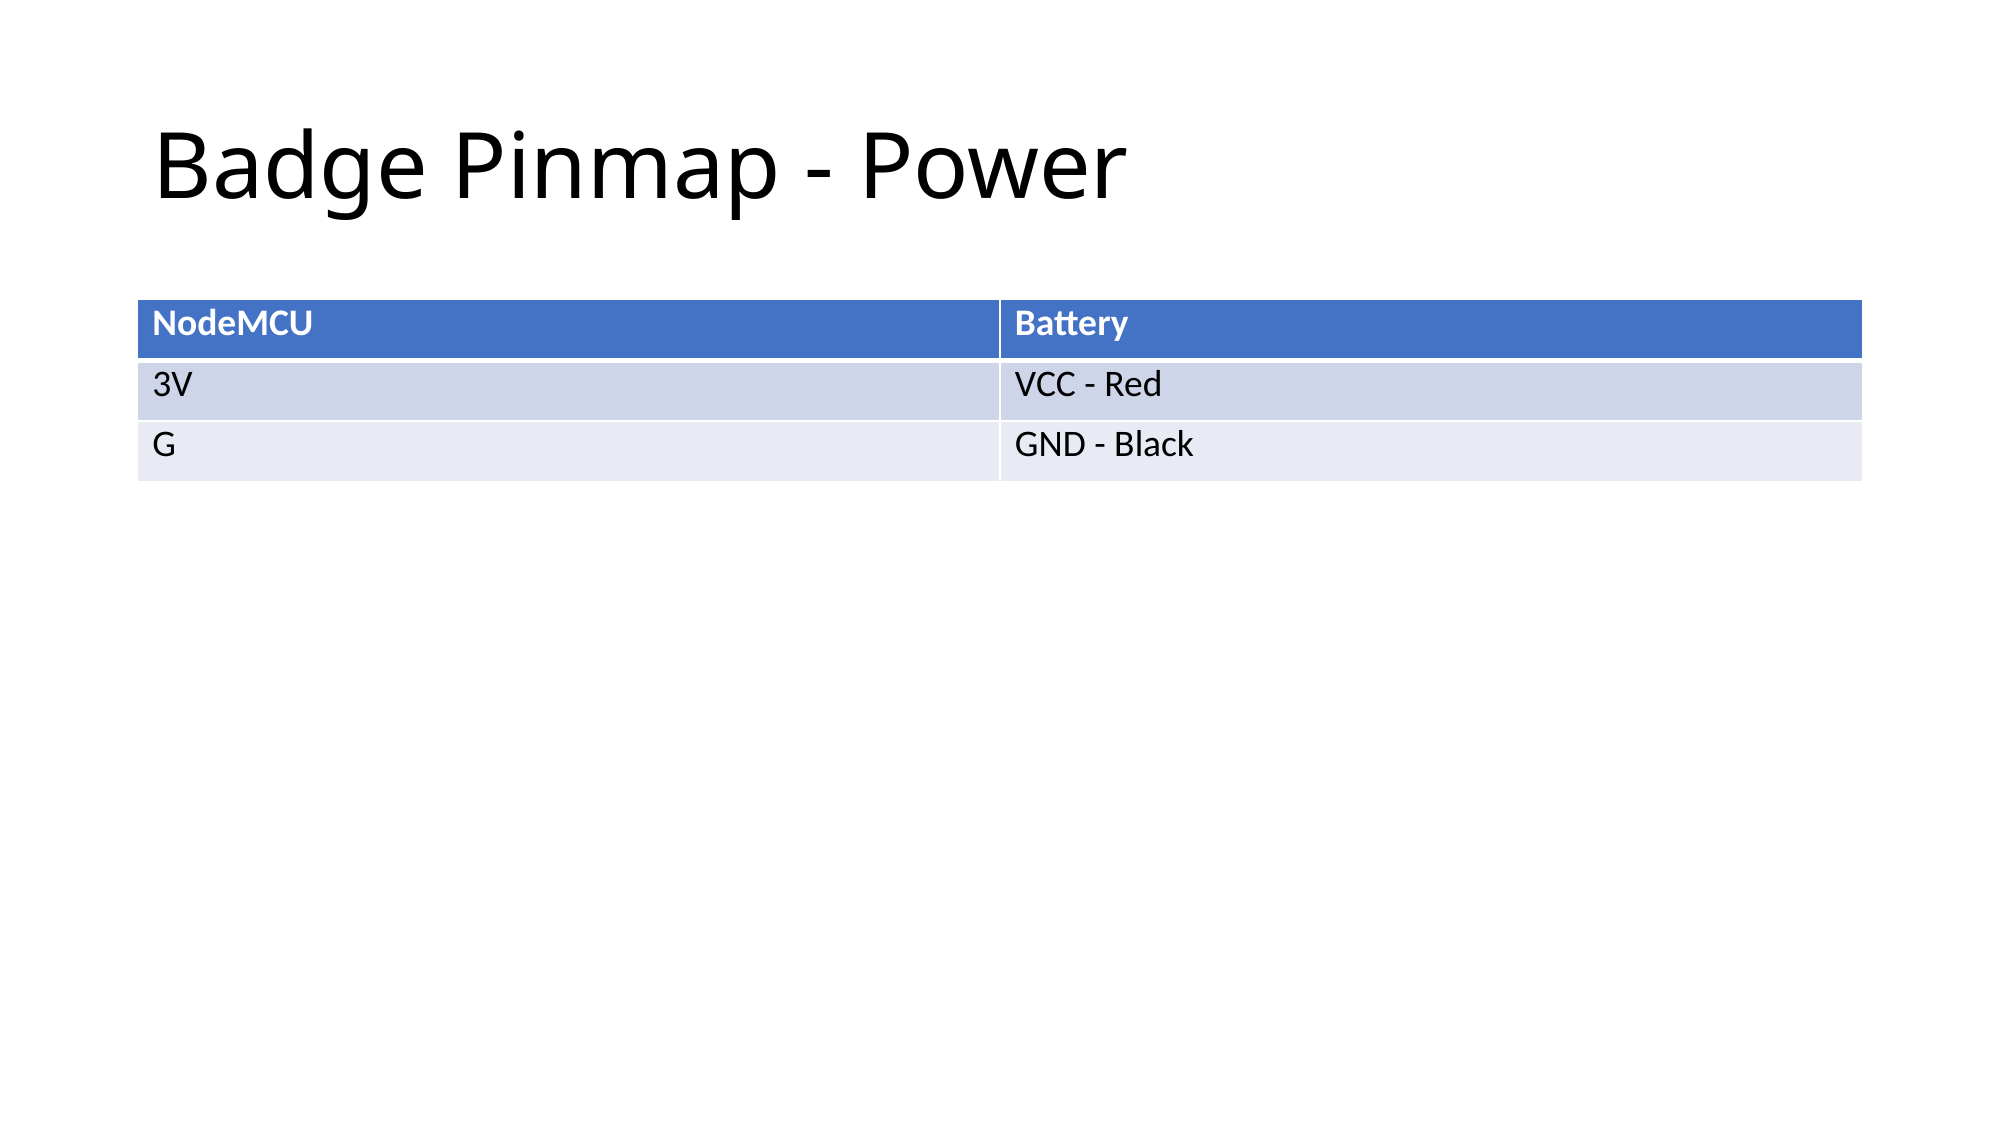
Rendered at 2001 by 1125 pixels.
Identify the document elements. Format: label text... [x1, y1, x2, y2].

title Badge Pinmap - Power [137, 59, 1863, 278]
table_cell VCC - Red [1001, 363, 1862, 420]
table_cell GND - Black [1001, 422, 1862, 481]
table_header Battery [1001, 300, 1862, 358]
table_cell 3V [138, 363, 999, 420]
table_header NodeMCU [138, 300, 999, 358]
table_cell G [138, 422, 999, 481]
